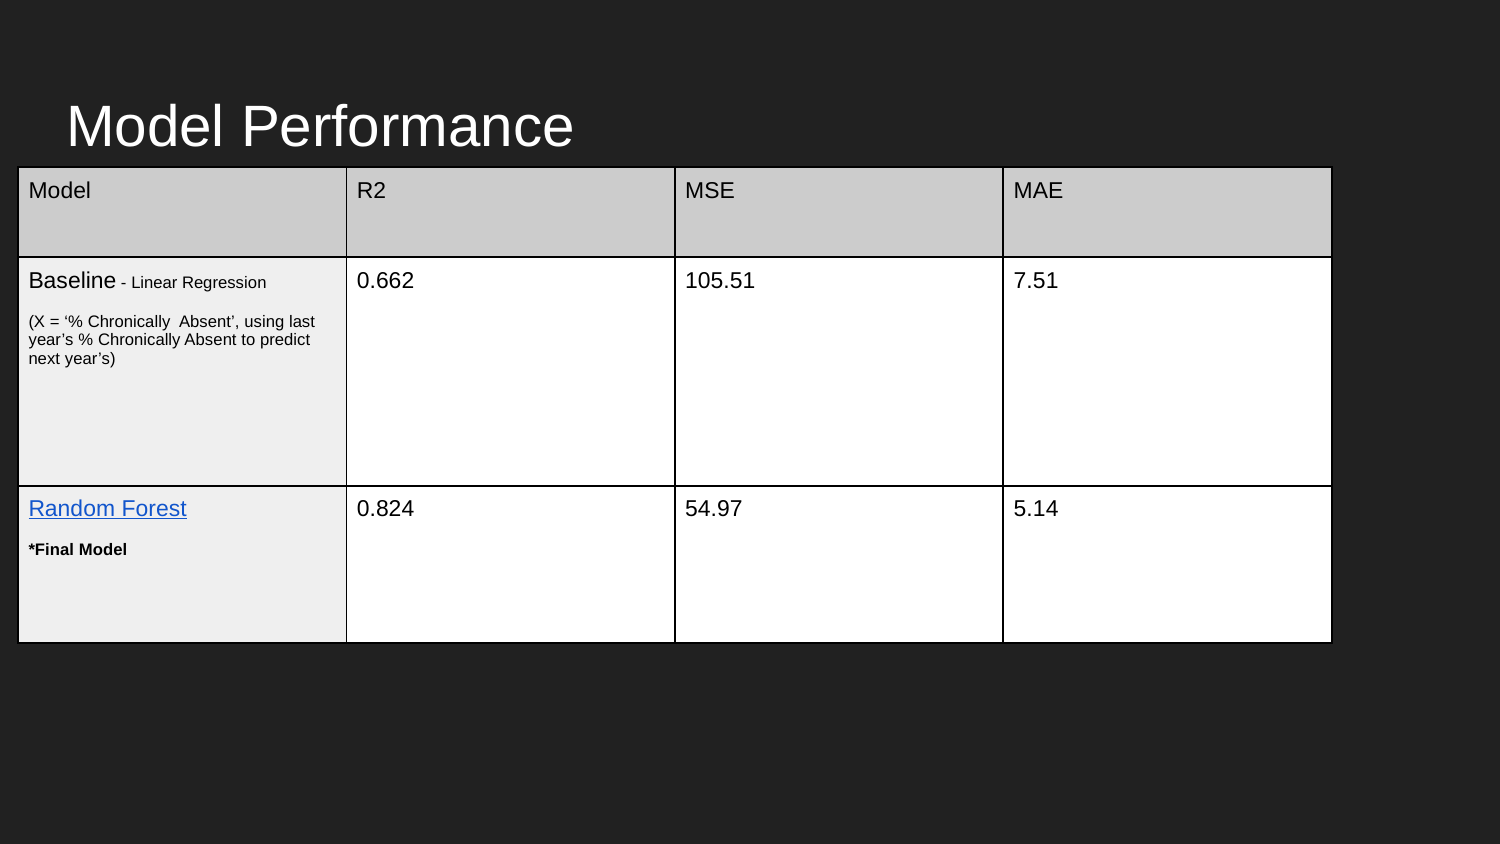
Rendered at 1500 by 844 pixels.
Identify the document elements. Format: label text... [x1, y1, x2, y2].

table_cell 7.51 [1004, 258, 1331, 485]
table_cell Random Forest *Final Model [19, 487, 346, 642]
table_header MSE [676, 168, 1002, 256]
table_cell 5.14 [1004, 487, 1331, 642]
table_header R2 [347, 168, 674, 256]
table_cell 105.51 [676, 258, 1002, 485]
table_header MAE [1004, 168, 1331, 256]
table_cell 0.824 [347, 487, 674, 642]
table_cell 0.662 [347, 258, 674, 485]
table_header Model [19, 168, 346, 256]
table_cell Baseline - Linear Regression (X = ‘% Chronically Absent’, using last year’s % Chronically Absent to predict next year’s) [19, 258, 346, 485]
table_cell 54.97 [676, 487, 1002, 642]
title Model Performance [51, 72, 1449, 167]
